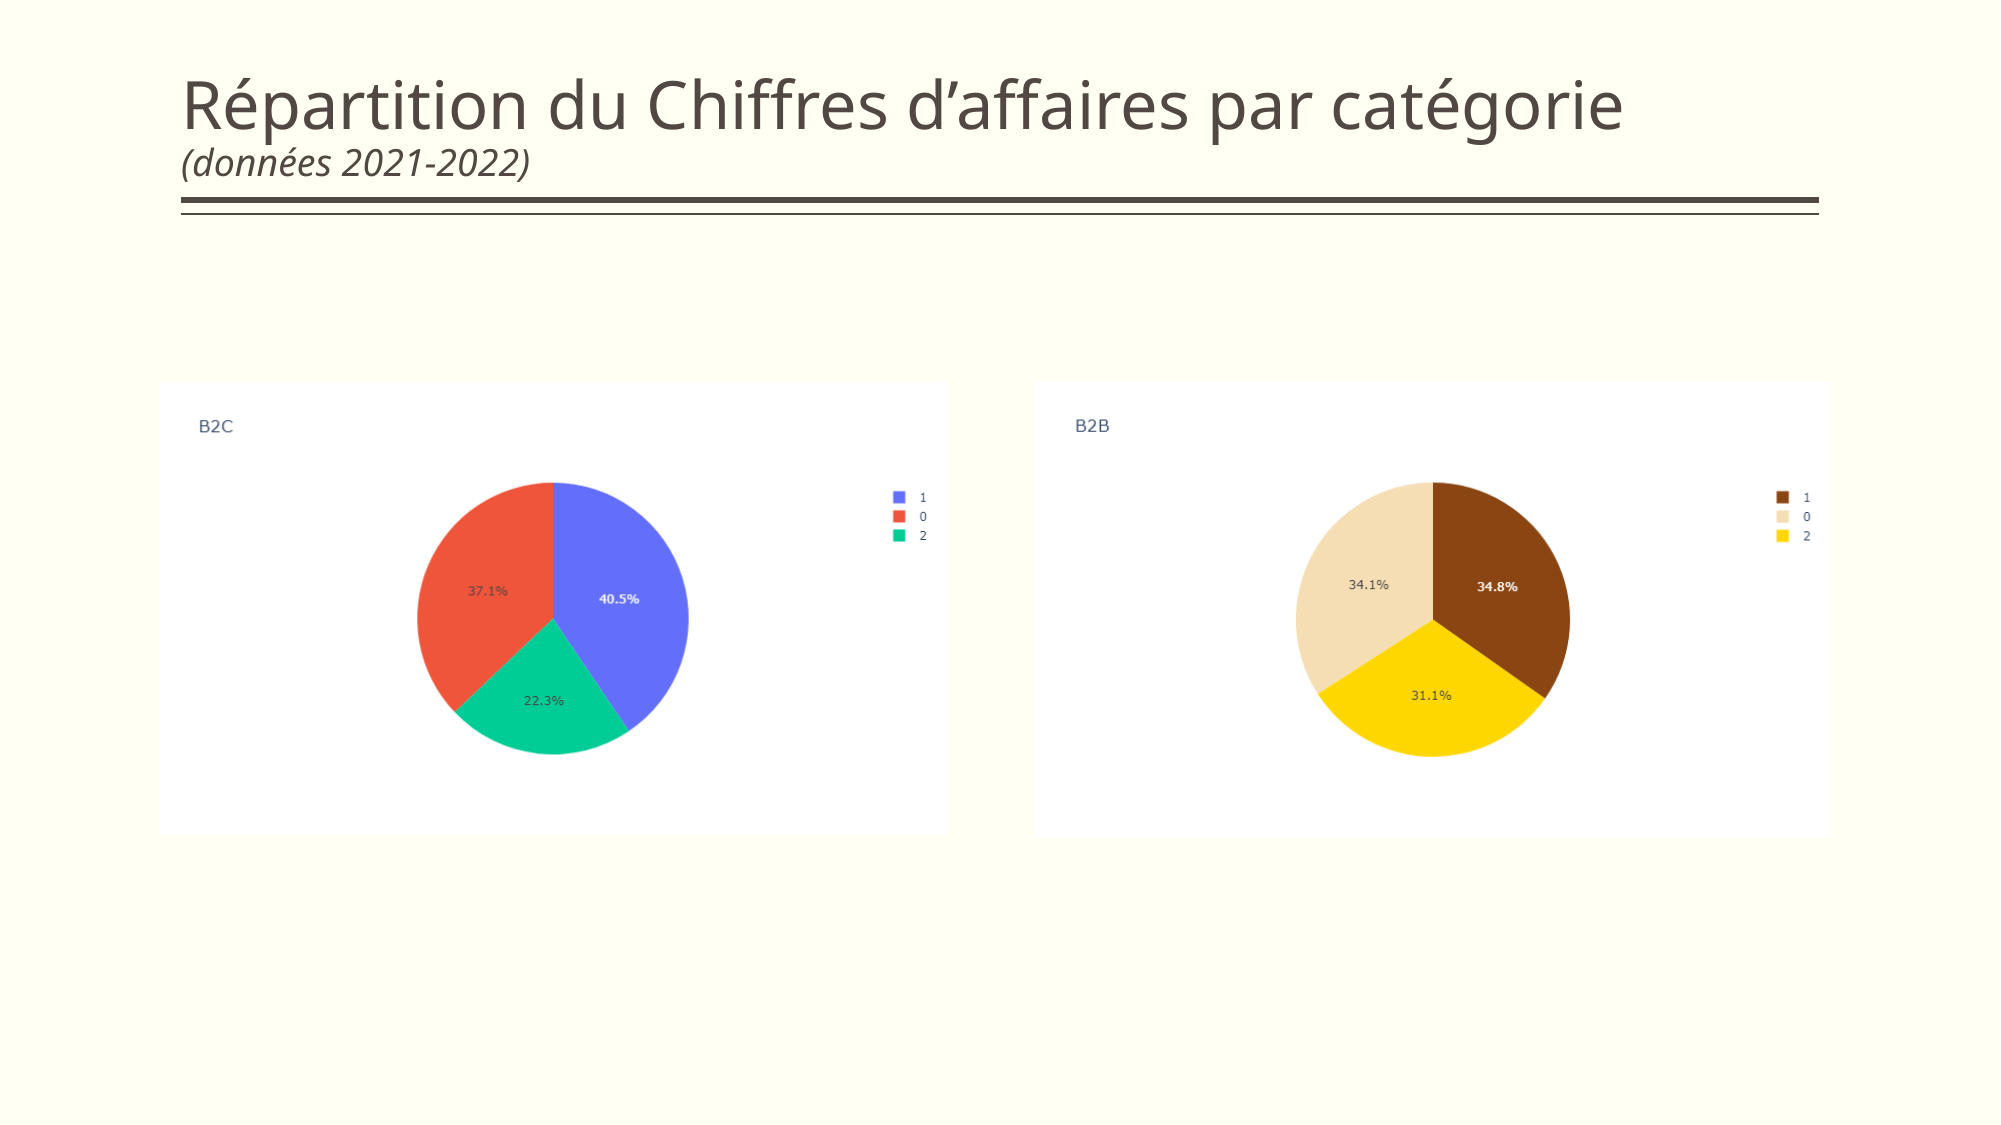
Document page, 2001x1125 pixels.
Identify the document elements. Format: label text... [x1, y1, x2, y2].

picture [1035, 381, 1831, 838]
title Répartition du Chiffres d’affaires par catégorie (données 2021-2022) [181, 12, 1819, 193]
picture [159, 382, 947, 835]
